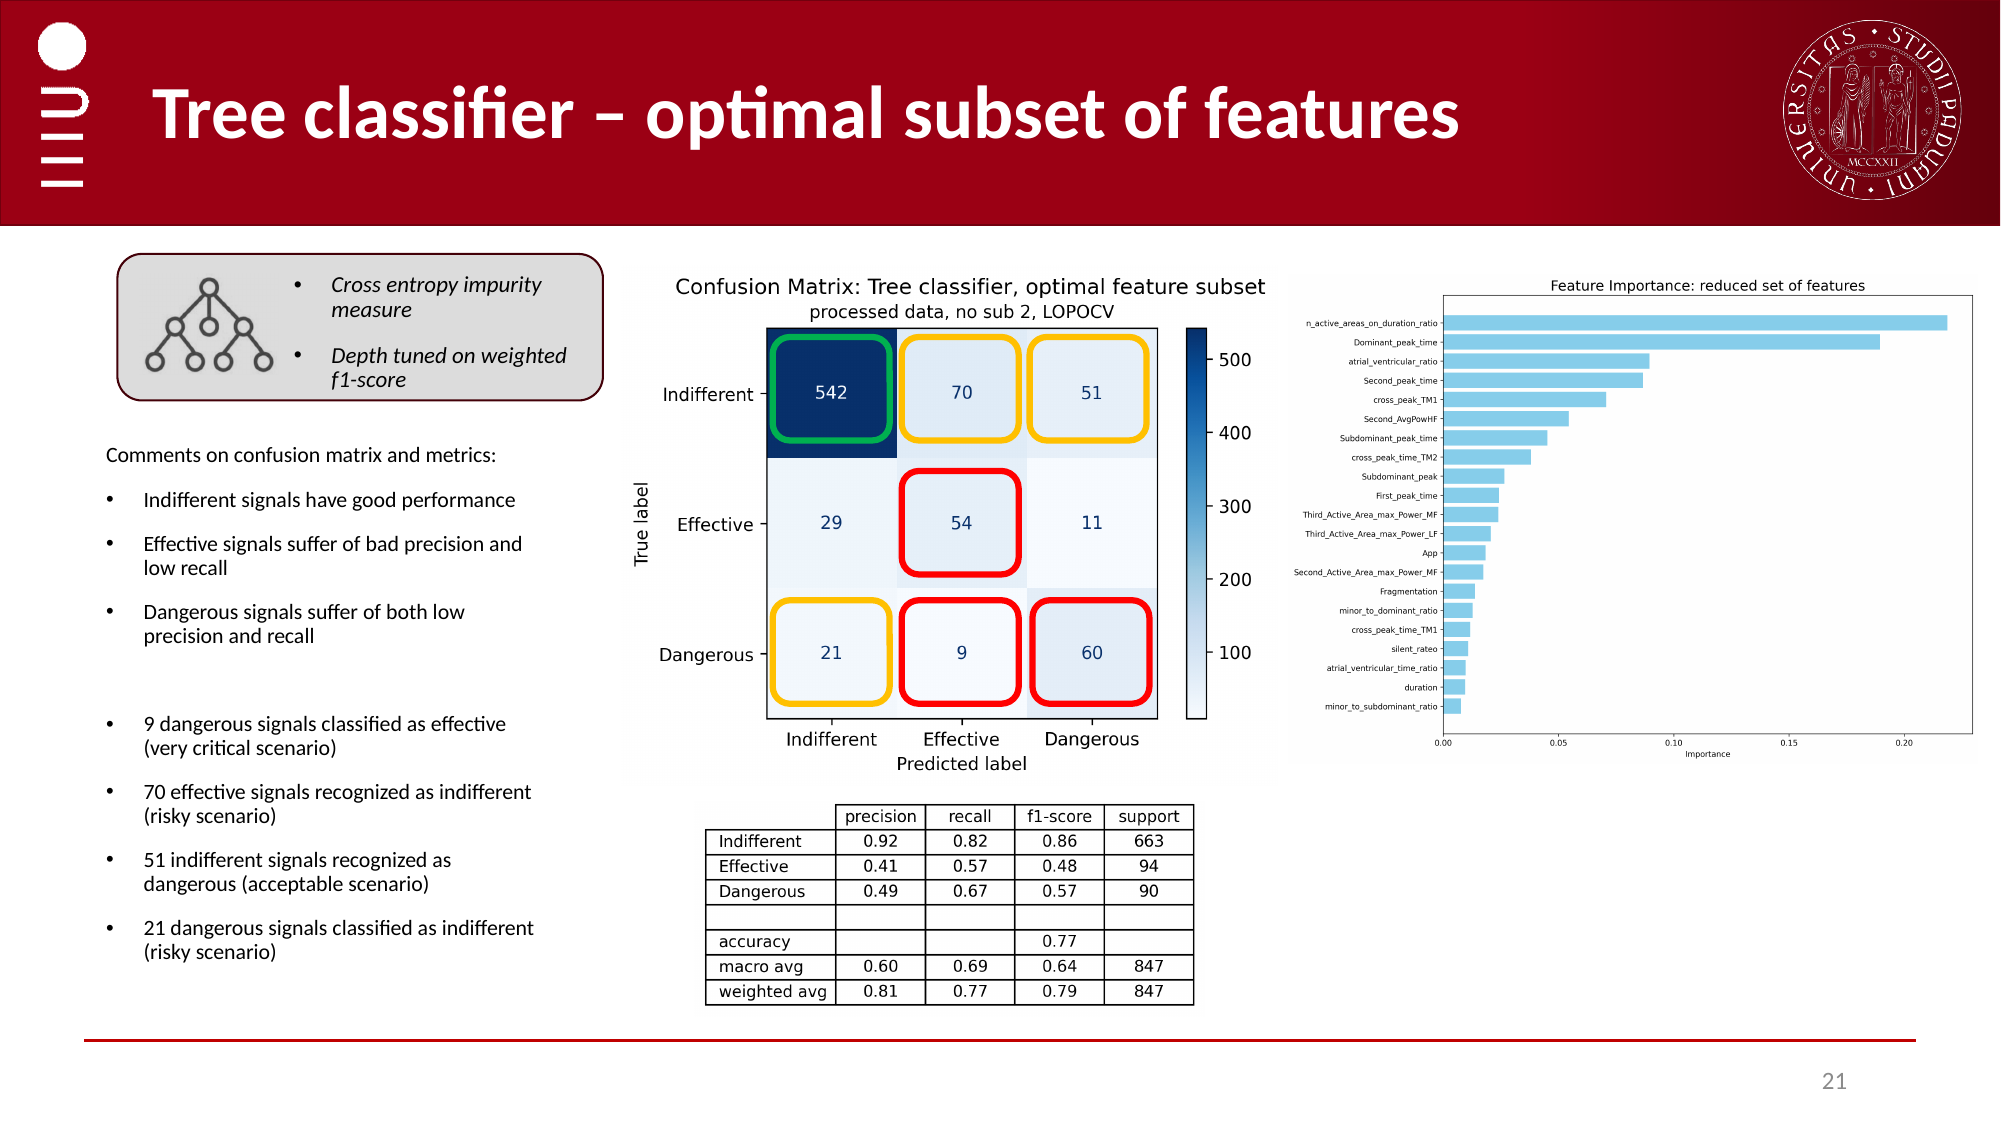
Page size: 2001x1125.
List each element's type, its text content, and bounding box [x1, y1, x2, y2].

picture [1288, 265, 1978, 764]
picture [694, 801, 1205, 1017]
text_box Cross entropy impurity measure Depth tuned on weighted f1-score [278, 265, 593, 383]
picture [621, 265, 1278, 786]
text_box [116, 252, 604, 402]
picture [1783, 20, 1963, 200]
title Tree classifier – optimal subset of features [137, 34, 1763, 194]
slide_number 21 [1412, 1049, 1863, 1110]
list Comments on confusion matrix and metrics: Indifferent signals have good performance Effective signals suffer of bad precision and low recall Dangerous signals suffer of both low precision and recall 9 dangerous signals classified as effective (very critical scenario) 70 effective signals recognized as indifferent (risky scenario) 51 indifferent signals recognized as dangerous (acceptable scenario) 21 dangerous signals classified as indifferent (risky scenario) [90, 436, 561, 875]
picture [139, 273, 279, 375]
